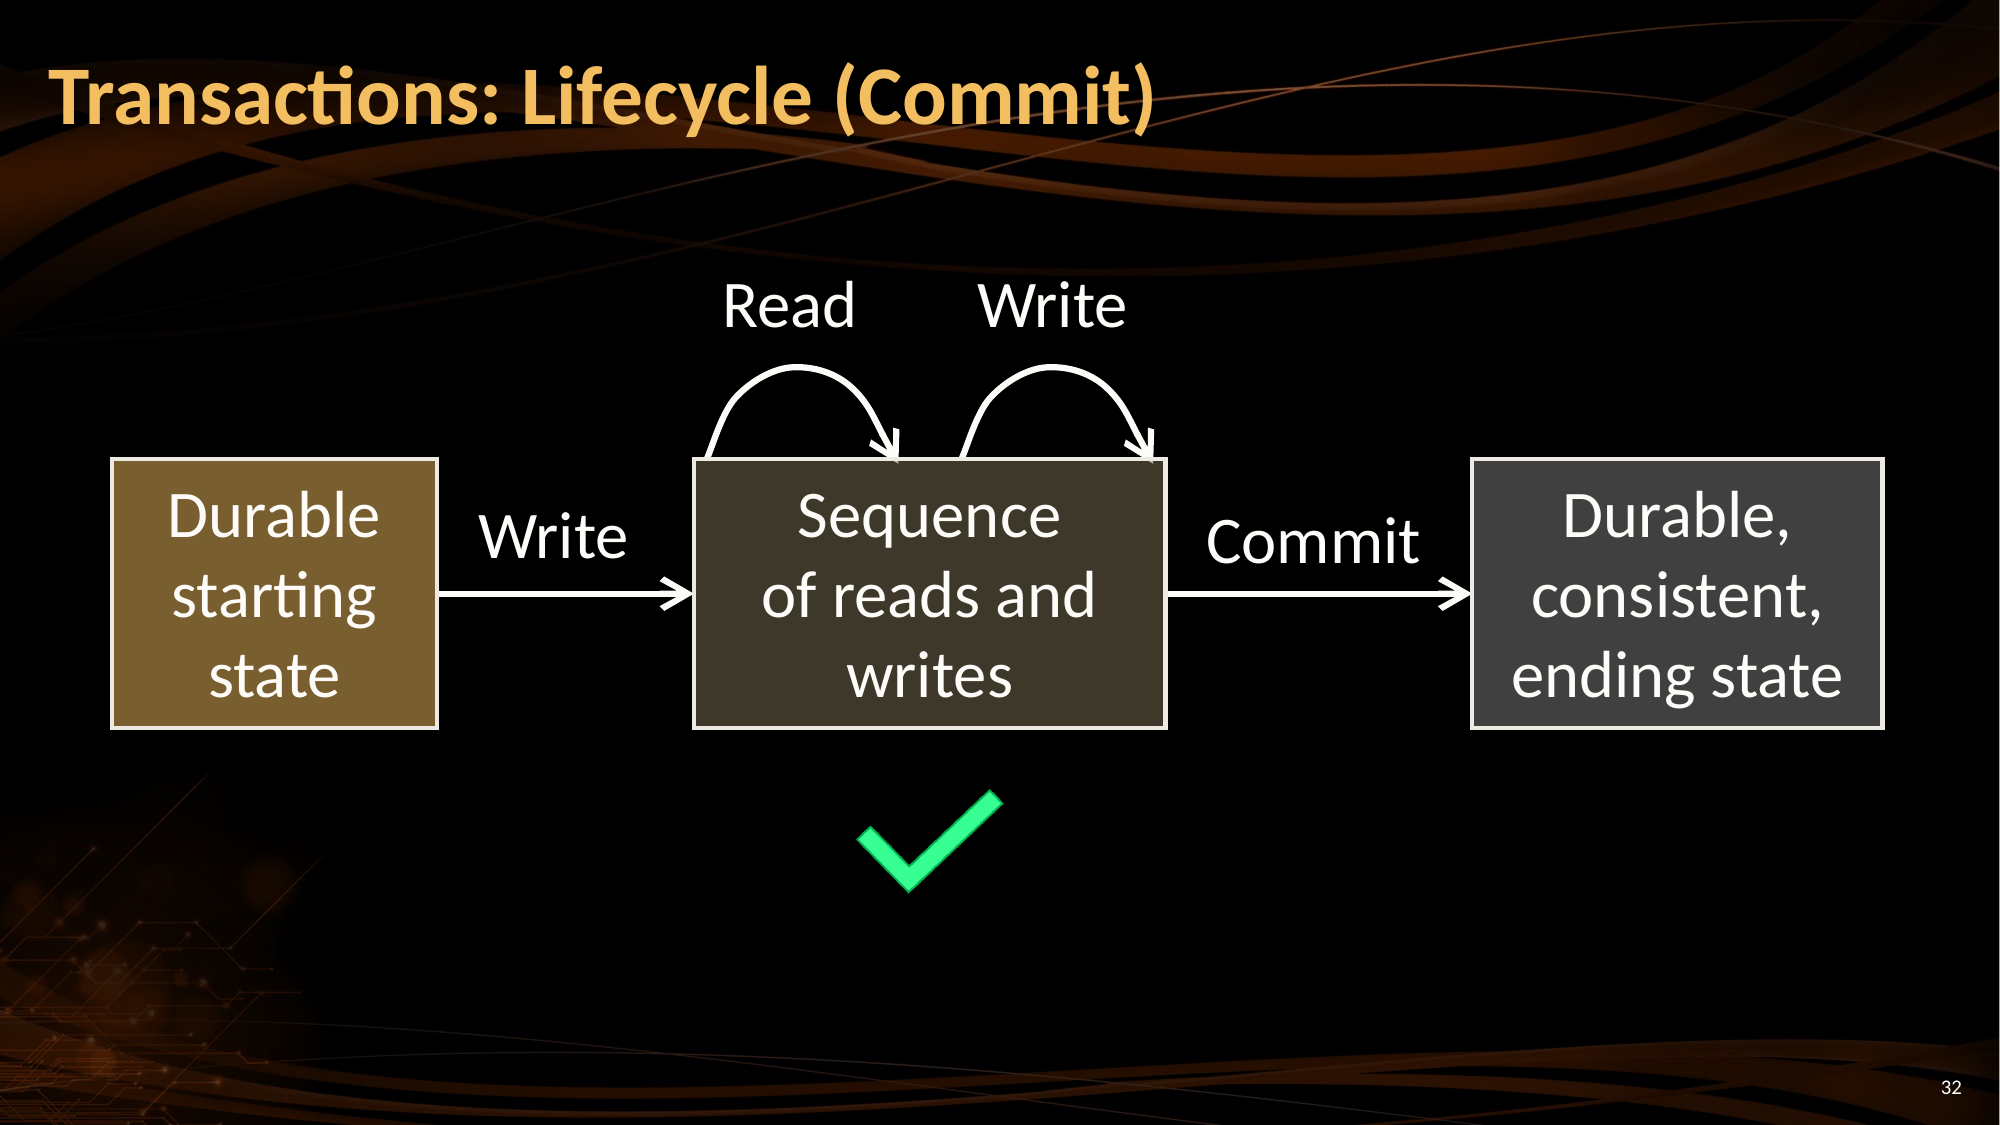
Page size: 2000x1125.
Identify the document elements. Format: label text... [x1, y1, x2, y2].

slide_number 32 [1897, 1070, 1968, 1103]
text_box Durable starting state [112, 458, 437, 729]
title Transactions: Lifecycle (Commit) [30, 6, 1602, 189]
text_box Durable, consistent, ending state [1472, 458, 1883, 729]
text_box [961, 367, 1151, 458]
text_box Write [962, 253, 1144, 349]
picture [0, 0, 2000, 1125]
text_box Commit [1191, 489, 1436, 584]
text_box Write [463, 484, 645, 580]
text_box [707, 367, 896, 458]
text_box Sequence of reads and writes [693, 458, 1166, 729]
text_box Read [707, 253, 873, 349]
